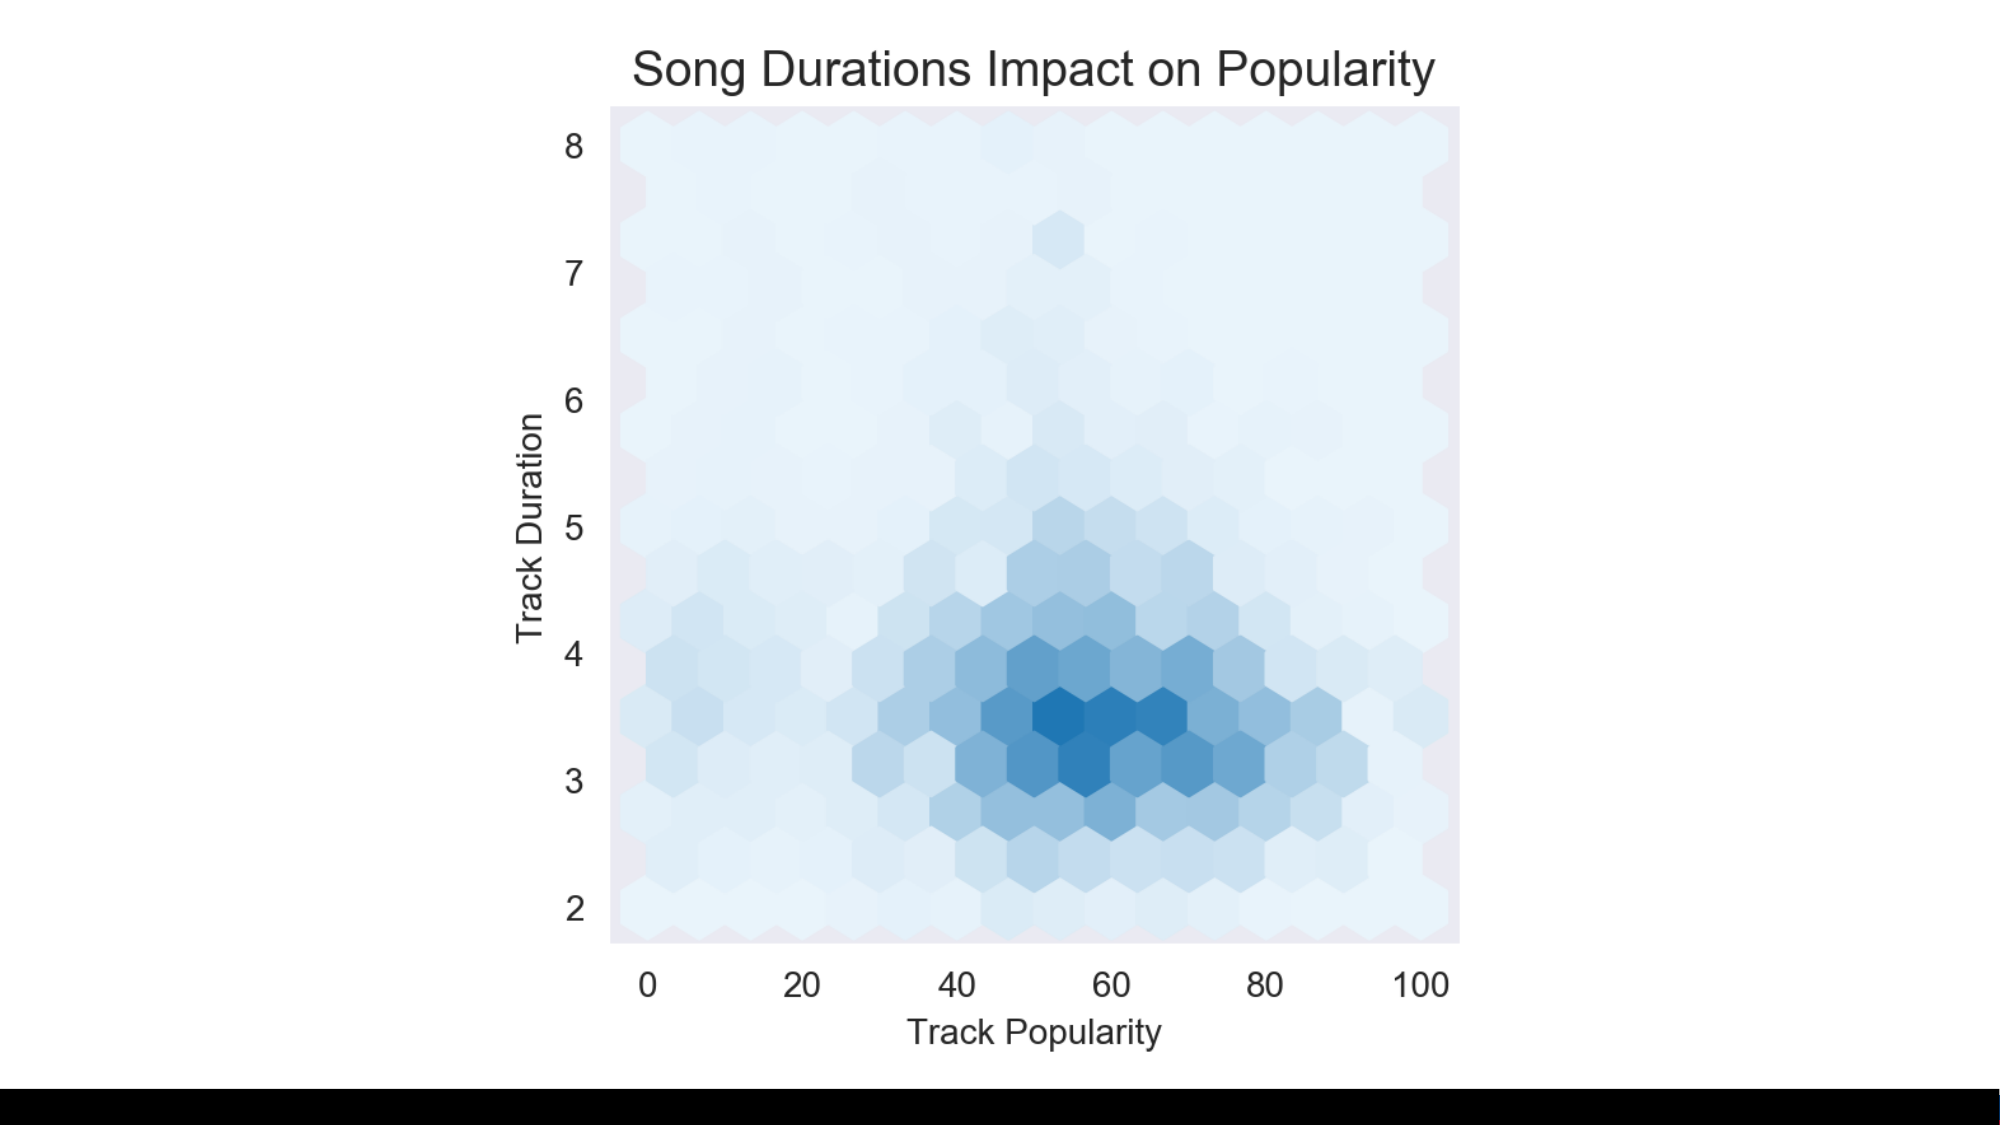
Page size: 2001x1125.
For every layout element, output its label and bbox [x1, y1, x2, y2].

text_box [0, 1088, 2000, 1125]
picture [492, 25, 1484, 1076]
